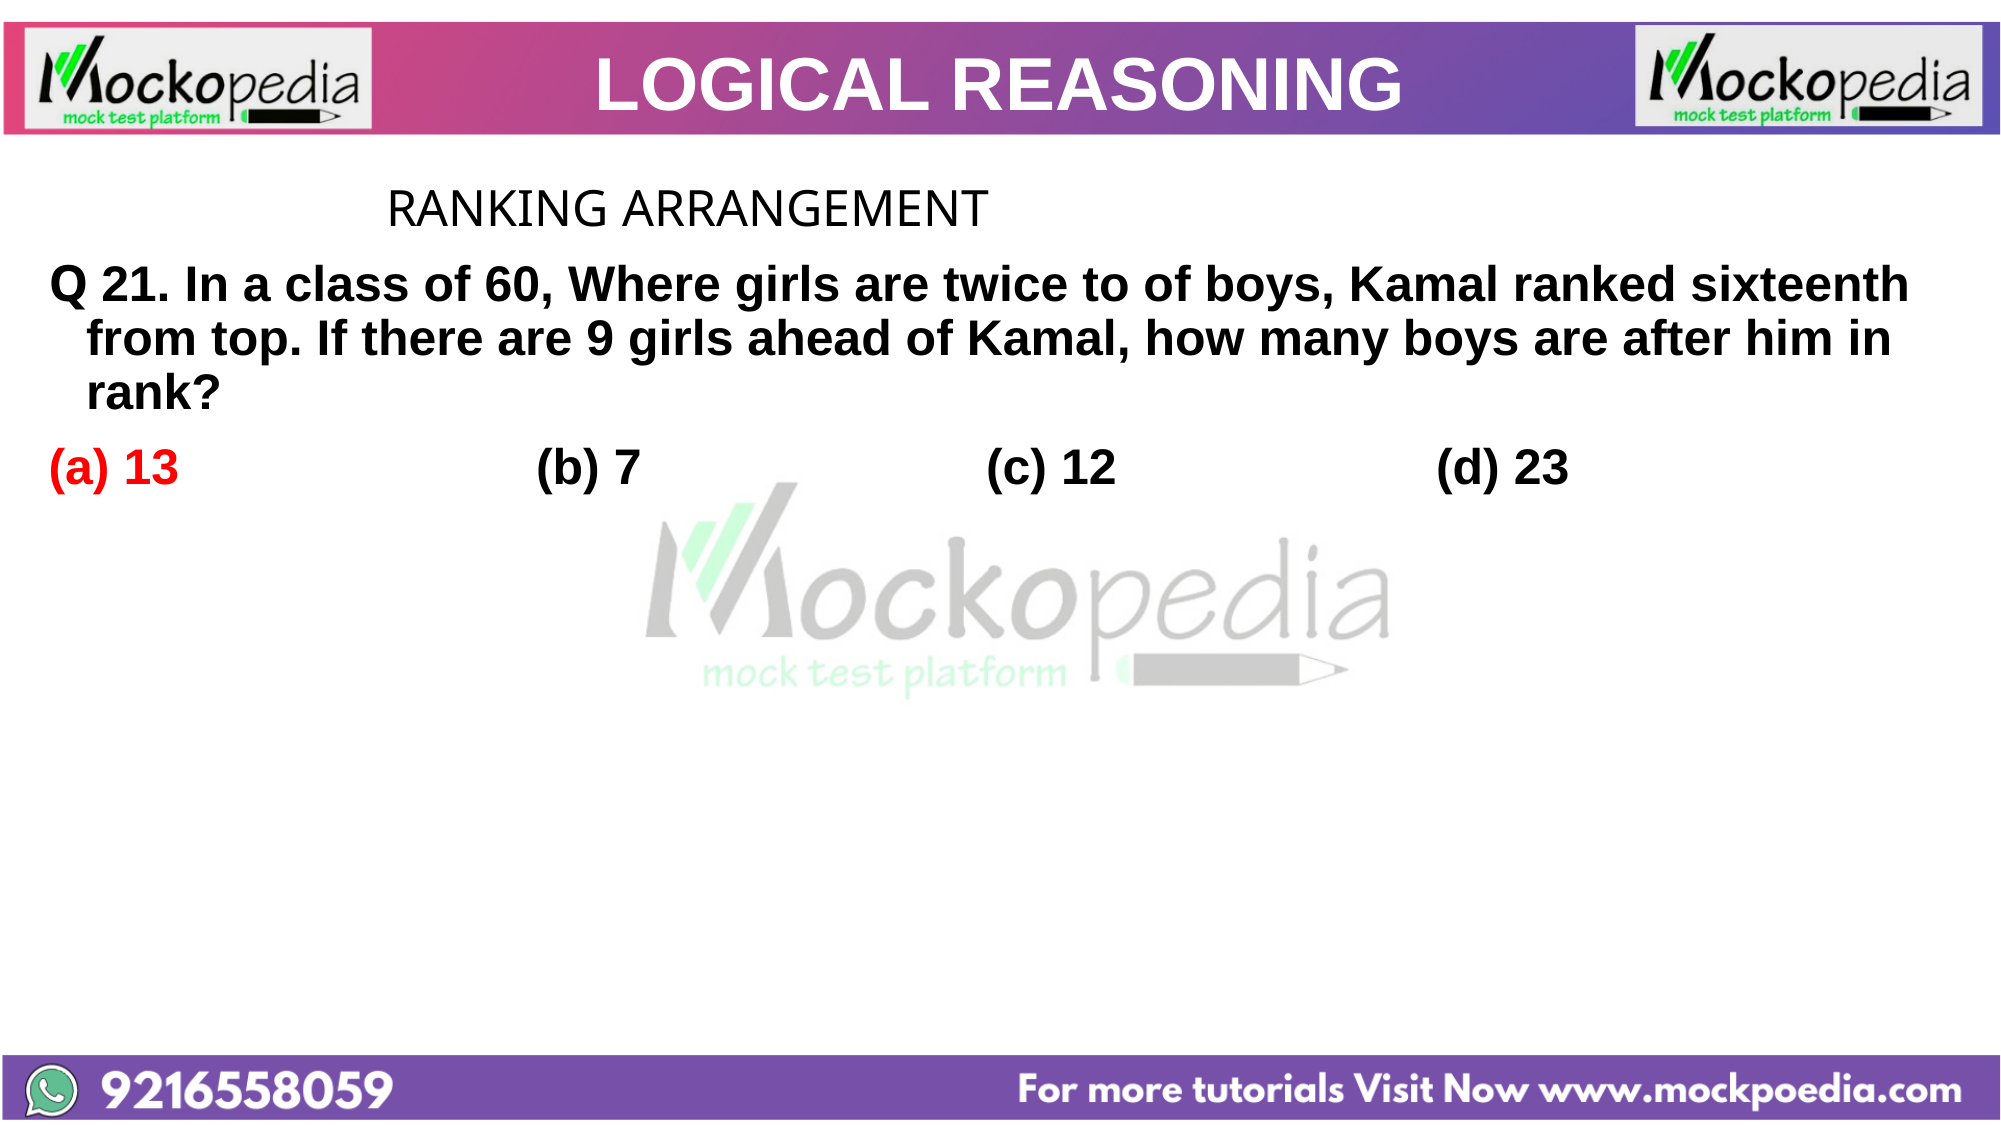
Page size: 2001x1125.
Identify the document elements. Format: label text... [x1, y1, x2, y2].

title LOGICAL REASONING [41, 31, 1959, 142]
picture [0, 0, 2001, 1125]
list RANKING ARRANGEMENT Q 21. In a class of 60, Where girls are twice to of boys, Kamal ranked sixteenth from top. If there are 9 girls ahead of Kamal, how many boys are after him in rank? (a) 13 (b) 7 (c) 12 (d) 23 [33, 175, 1959, 1053]
